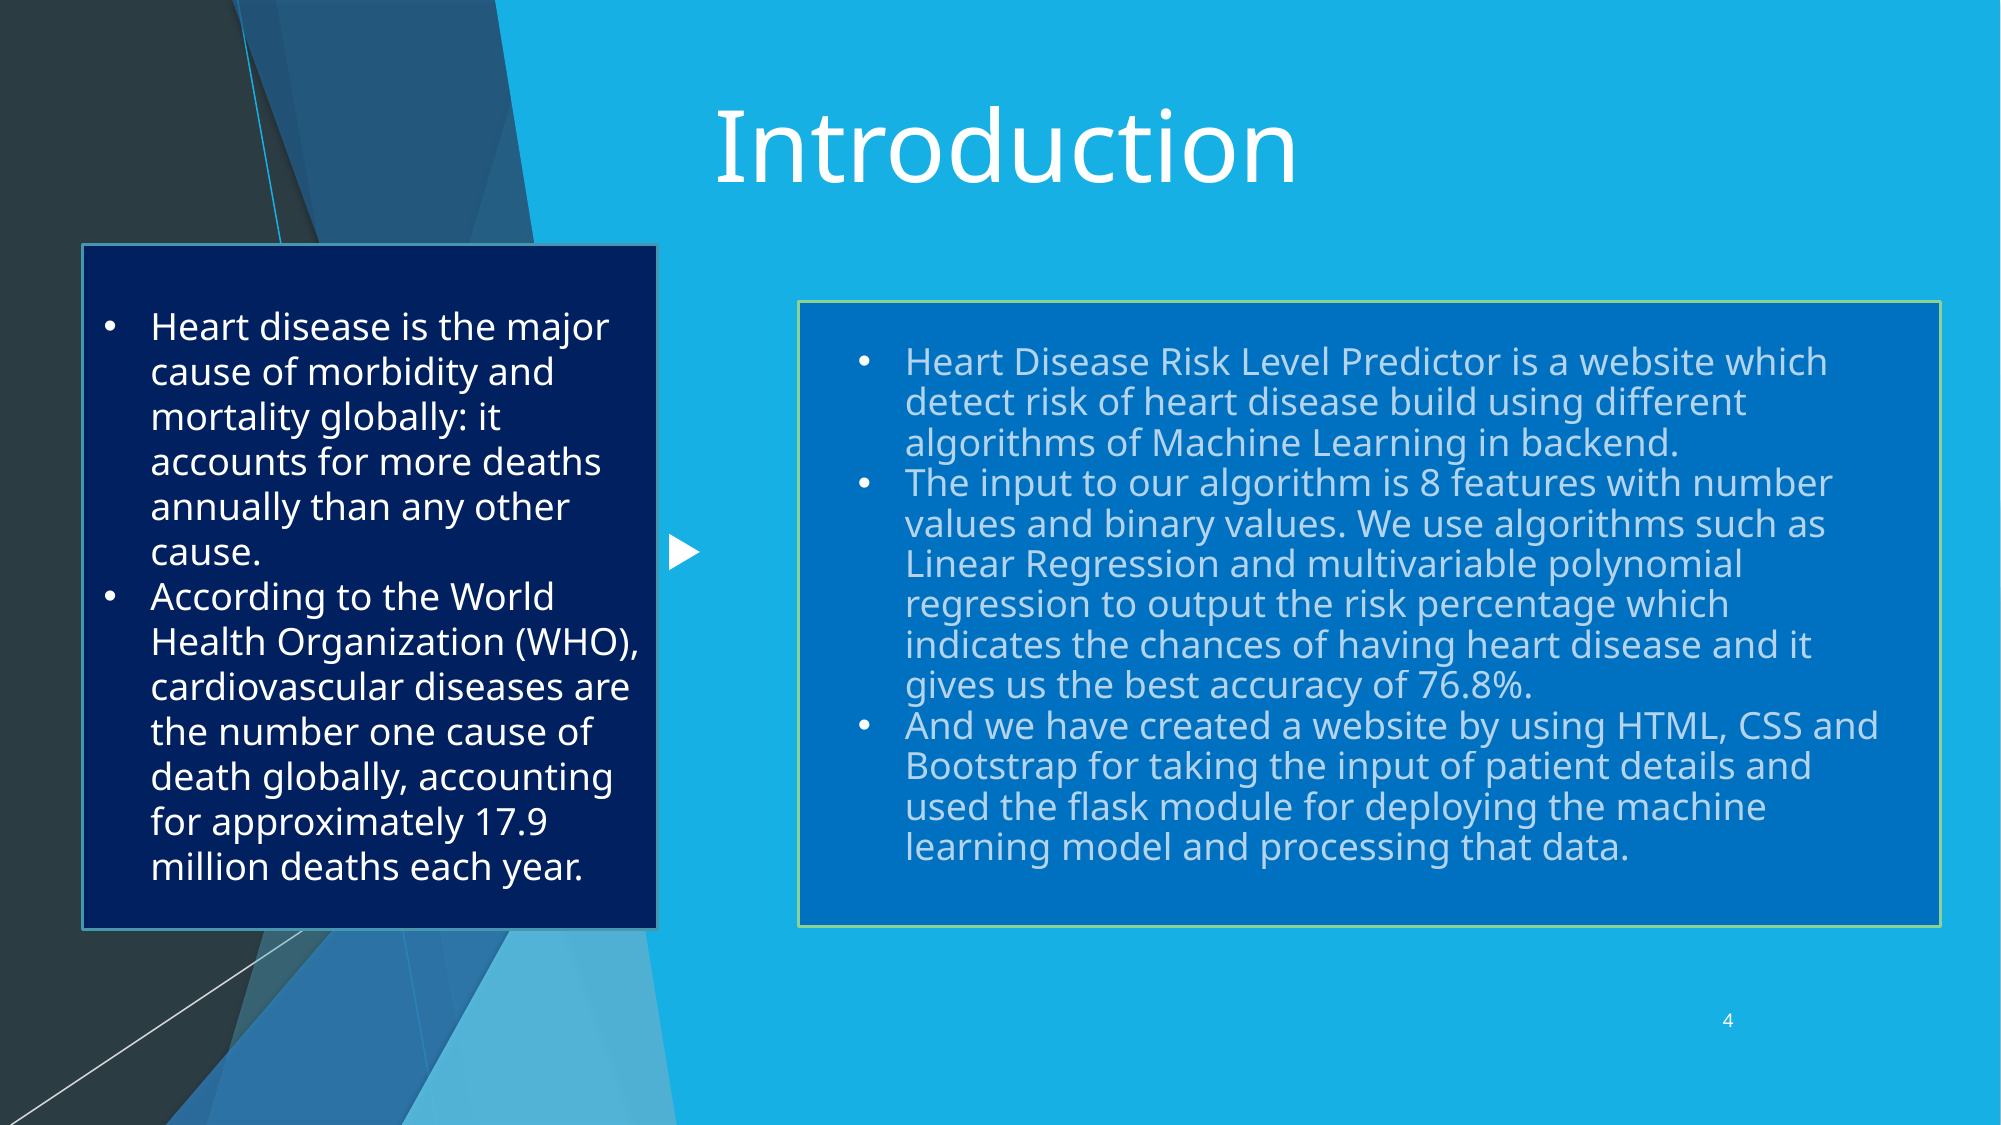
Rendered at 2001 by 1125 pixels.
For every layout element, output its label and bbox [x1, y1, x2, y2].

text_box [10, 603, 793, 1125]
text_box [439, 0, 2000, 1125]
text_box [237, 0, 439, 602]
text_box [0, 0, 235, 1125]
